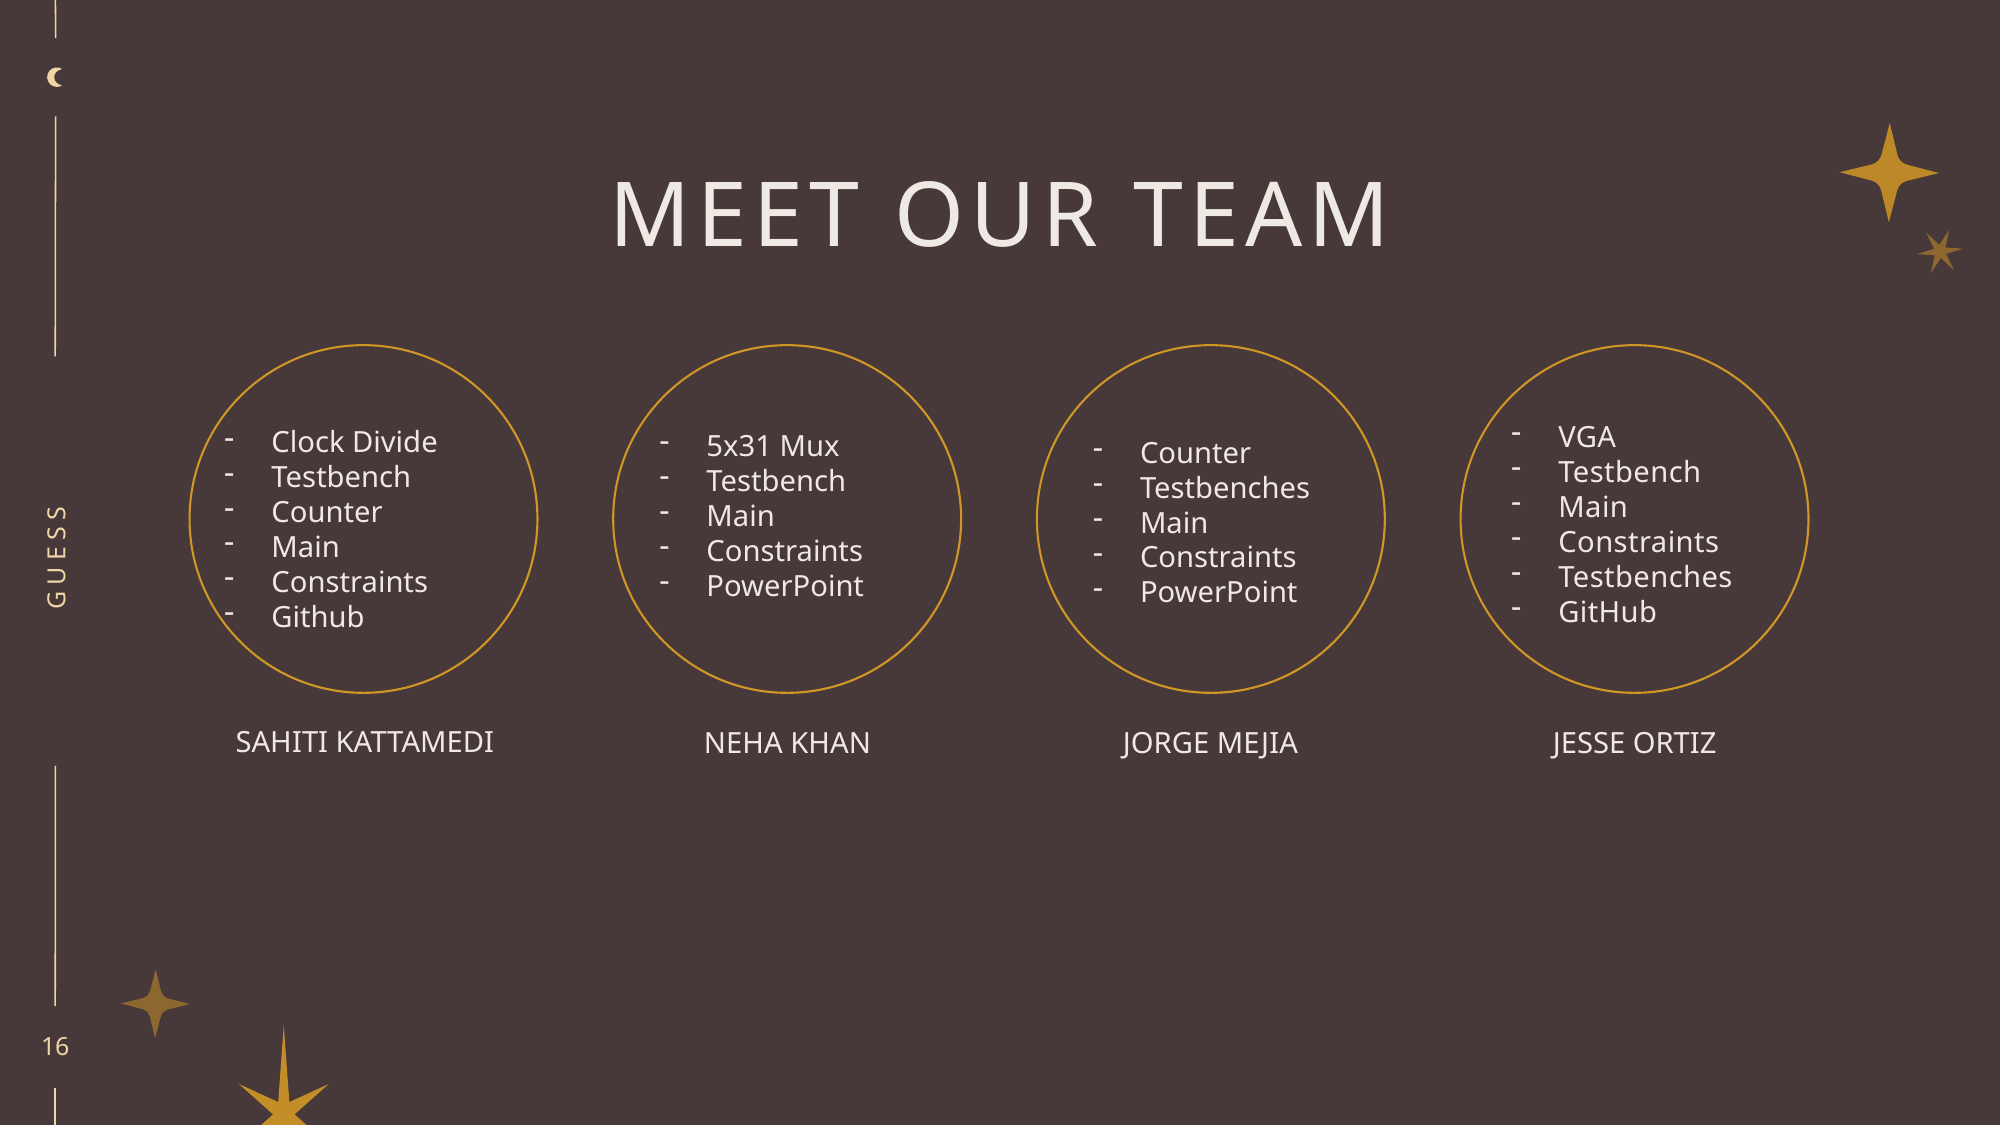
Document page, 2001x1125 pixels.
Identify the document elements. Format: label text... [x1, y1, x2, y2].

slide_number 16 [25, 1032, 86, 1063]
list Clock Divide Testbench Counter Main Constraints Github [224, 499, 543, 558]
list VGA Testbench Main Constraints Testbenches GitHub [1511, 504, 1812, 542]
list Counter Testbenches Main Constraints PowerPoint [1093, 520, 1394, 558]
list Jorge Mejia [1060, 721, 1361, 759]
list 5x31 Mux Testbench Main Constraints PowerPoint [659, 496, 960, 534]
list Sahiti Kattamedi [215, 721, 515, 759]
list Neha Khan [637, 721, 938, 759]
list Jesse ortiz [1485, 721, 1785, 759]
title Meet our team [175, 161, 1826, 275]
footer Guess [40, 348, 71, 769]
